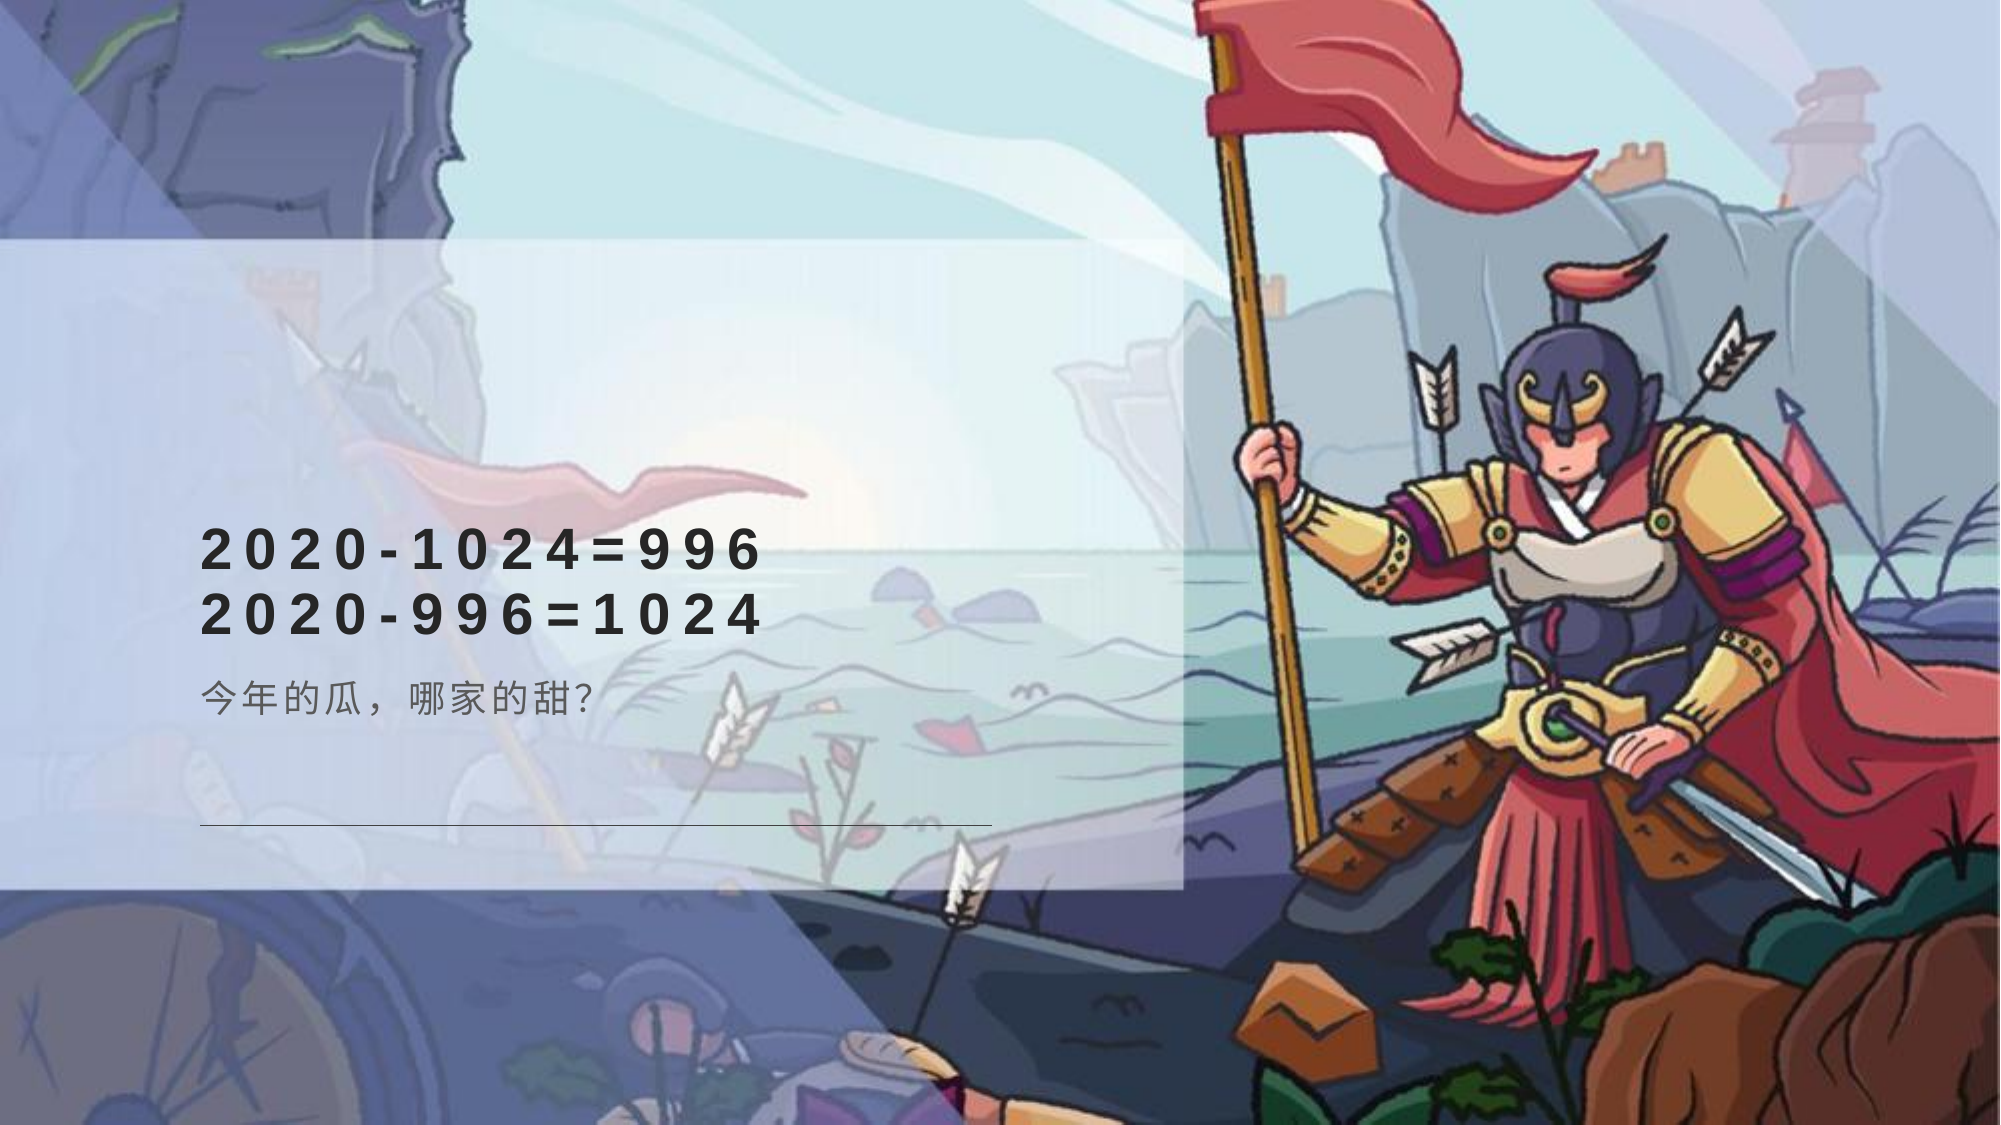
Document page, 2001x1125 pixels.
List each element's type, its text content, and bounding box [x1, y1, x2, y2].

picture [0, 0, 2000, 1125]
subtitle 今年的瓜，哪家的甜？ [200, 675, 992, 782]
title 2020-1024=996 2020-996=1024 [200, 343, 992, 647]
